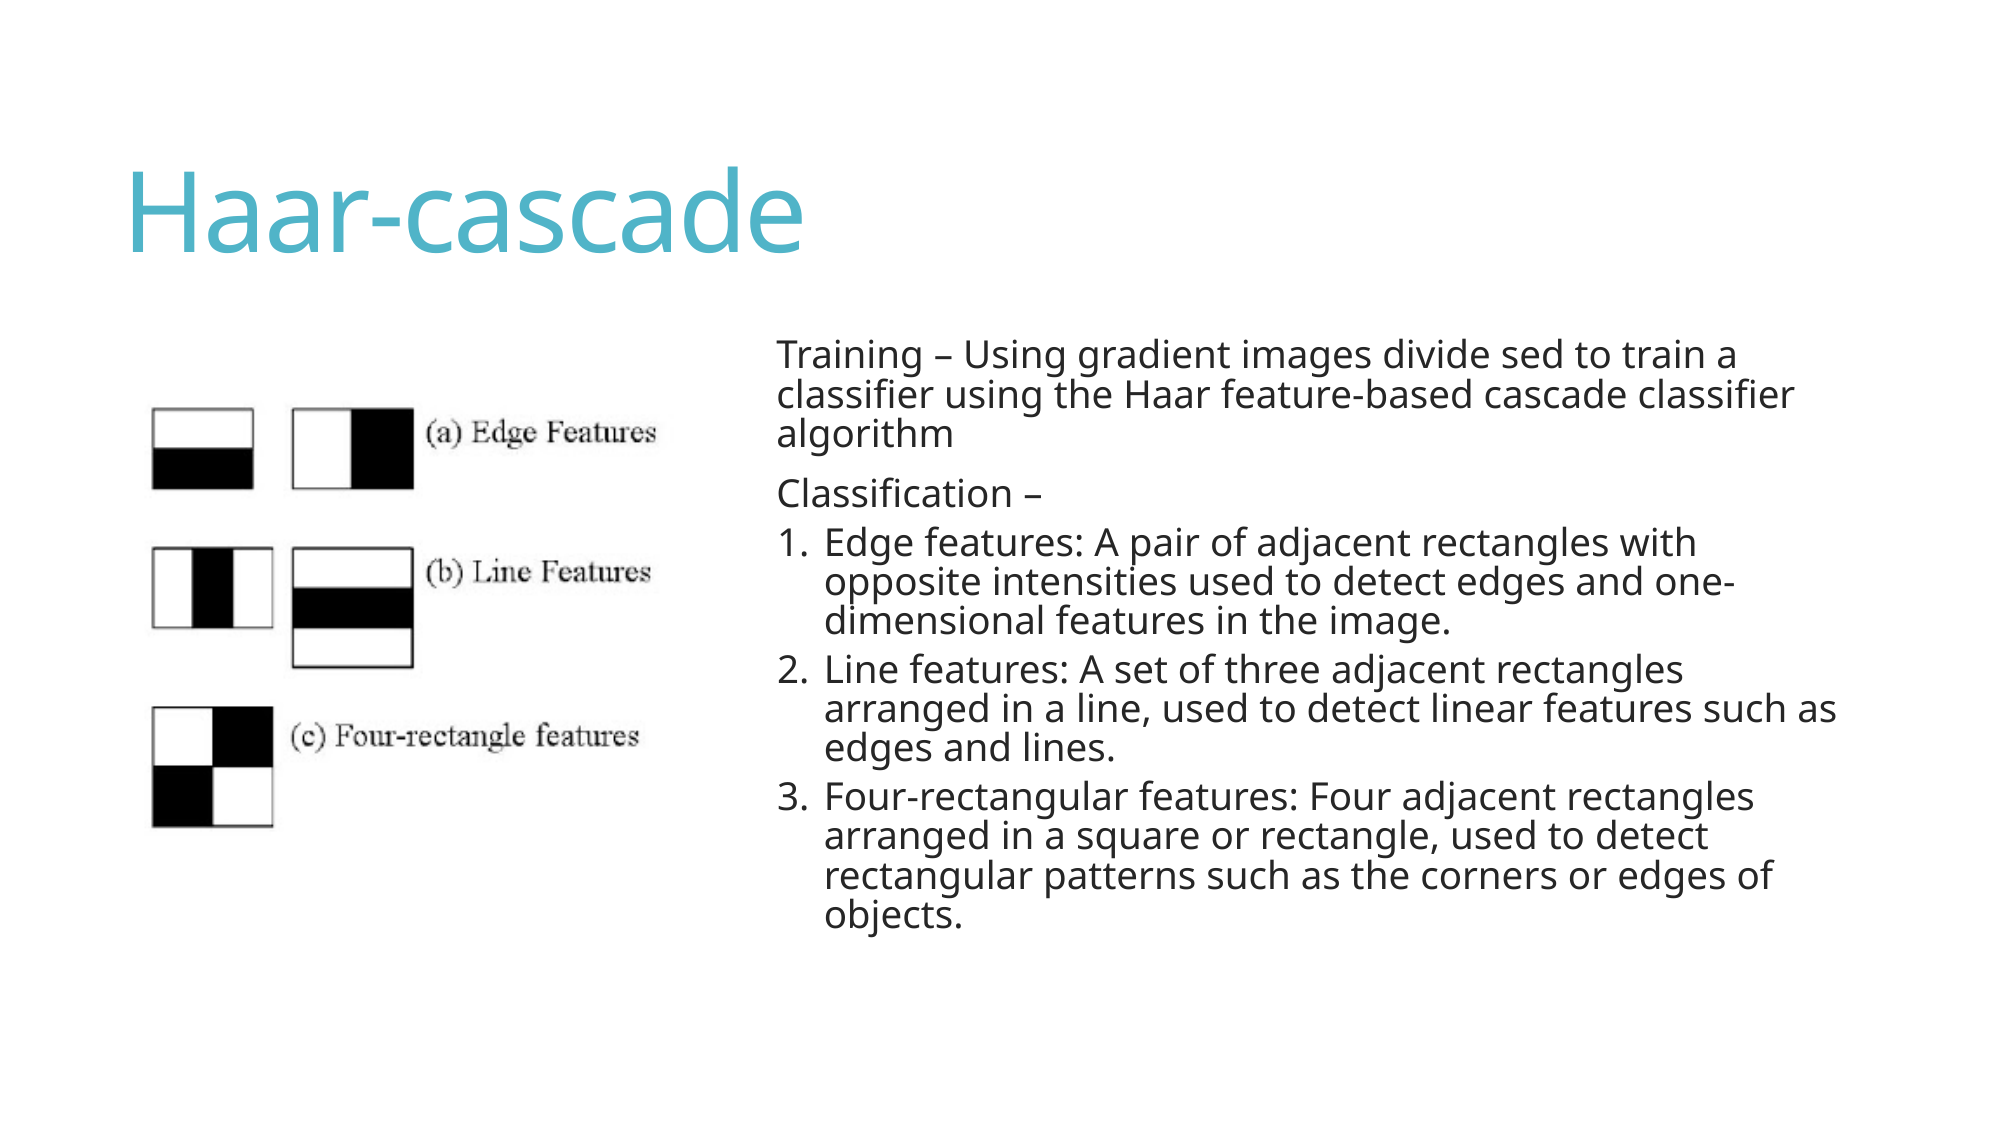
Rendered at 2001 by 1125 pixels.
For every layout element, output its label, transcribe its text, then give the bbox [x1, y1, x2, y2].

title Haar-cascade [107, 81, 1875, 354]
list Training – Using gradient images divide sed to train a classifier using the Haar feature-based cascade classifier algorithm Classification – Edge features: A pair of adjacent rectangles with opposite intensities used to detect edges and one-dimensional features in the image. Line features: A set of three adjacent rectangles arranged in a line, used to detect linear features such as edges and lines. Four-rectangular features: Four adjacent rectangles arranged in a square or rectangle, used to detect rectangular patterns such as the corners or edges of objects. [761, 329, 1876, 948]
picture [130, 387, 687, 858]
